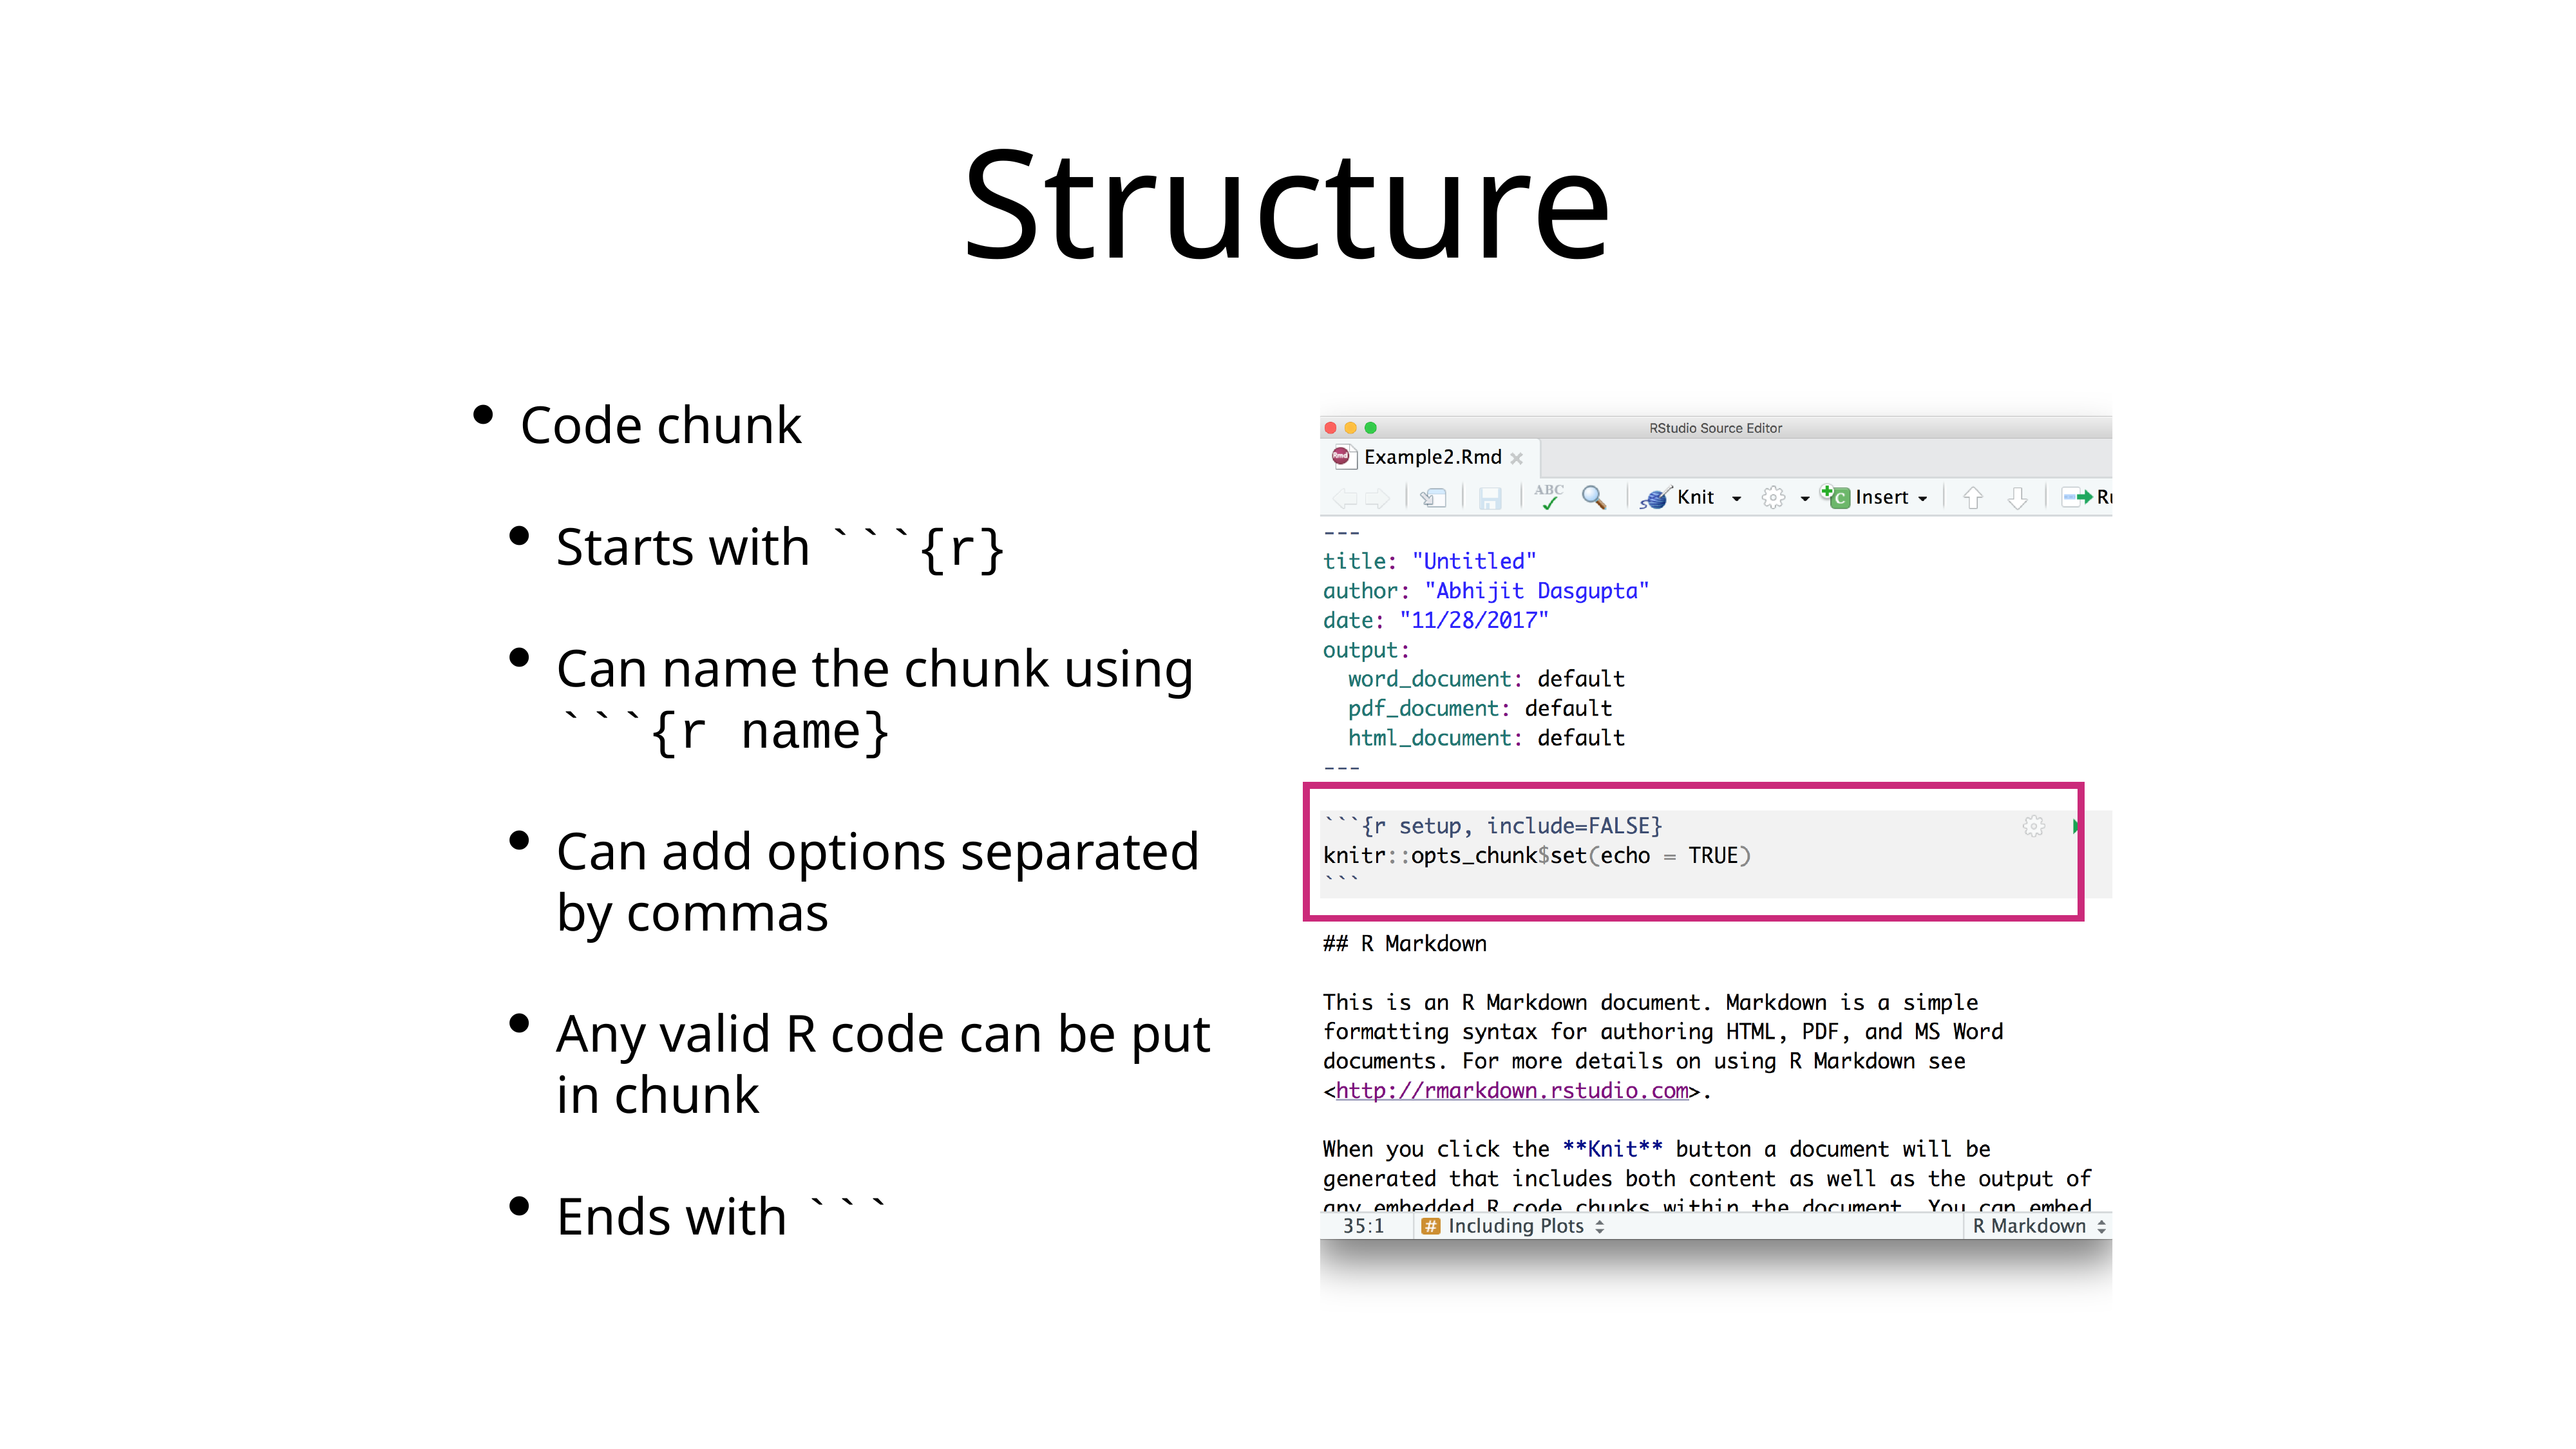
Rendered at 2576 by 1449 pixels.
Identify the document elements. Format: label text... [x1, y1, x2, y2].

title Structure [463, 37, 2113, 359]
list Code chunk Starts with ```{r} Can name the chunk using ```{r name} Can add options separated by commas Any valid R code can be put in chunk Ends with ``` [463, 384, 1256, 1320]
picture [1320, 384, 2113, 1320]
text_box [1306, 785, 1320, 918]
